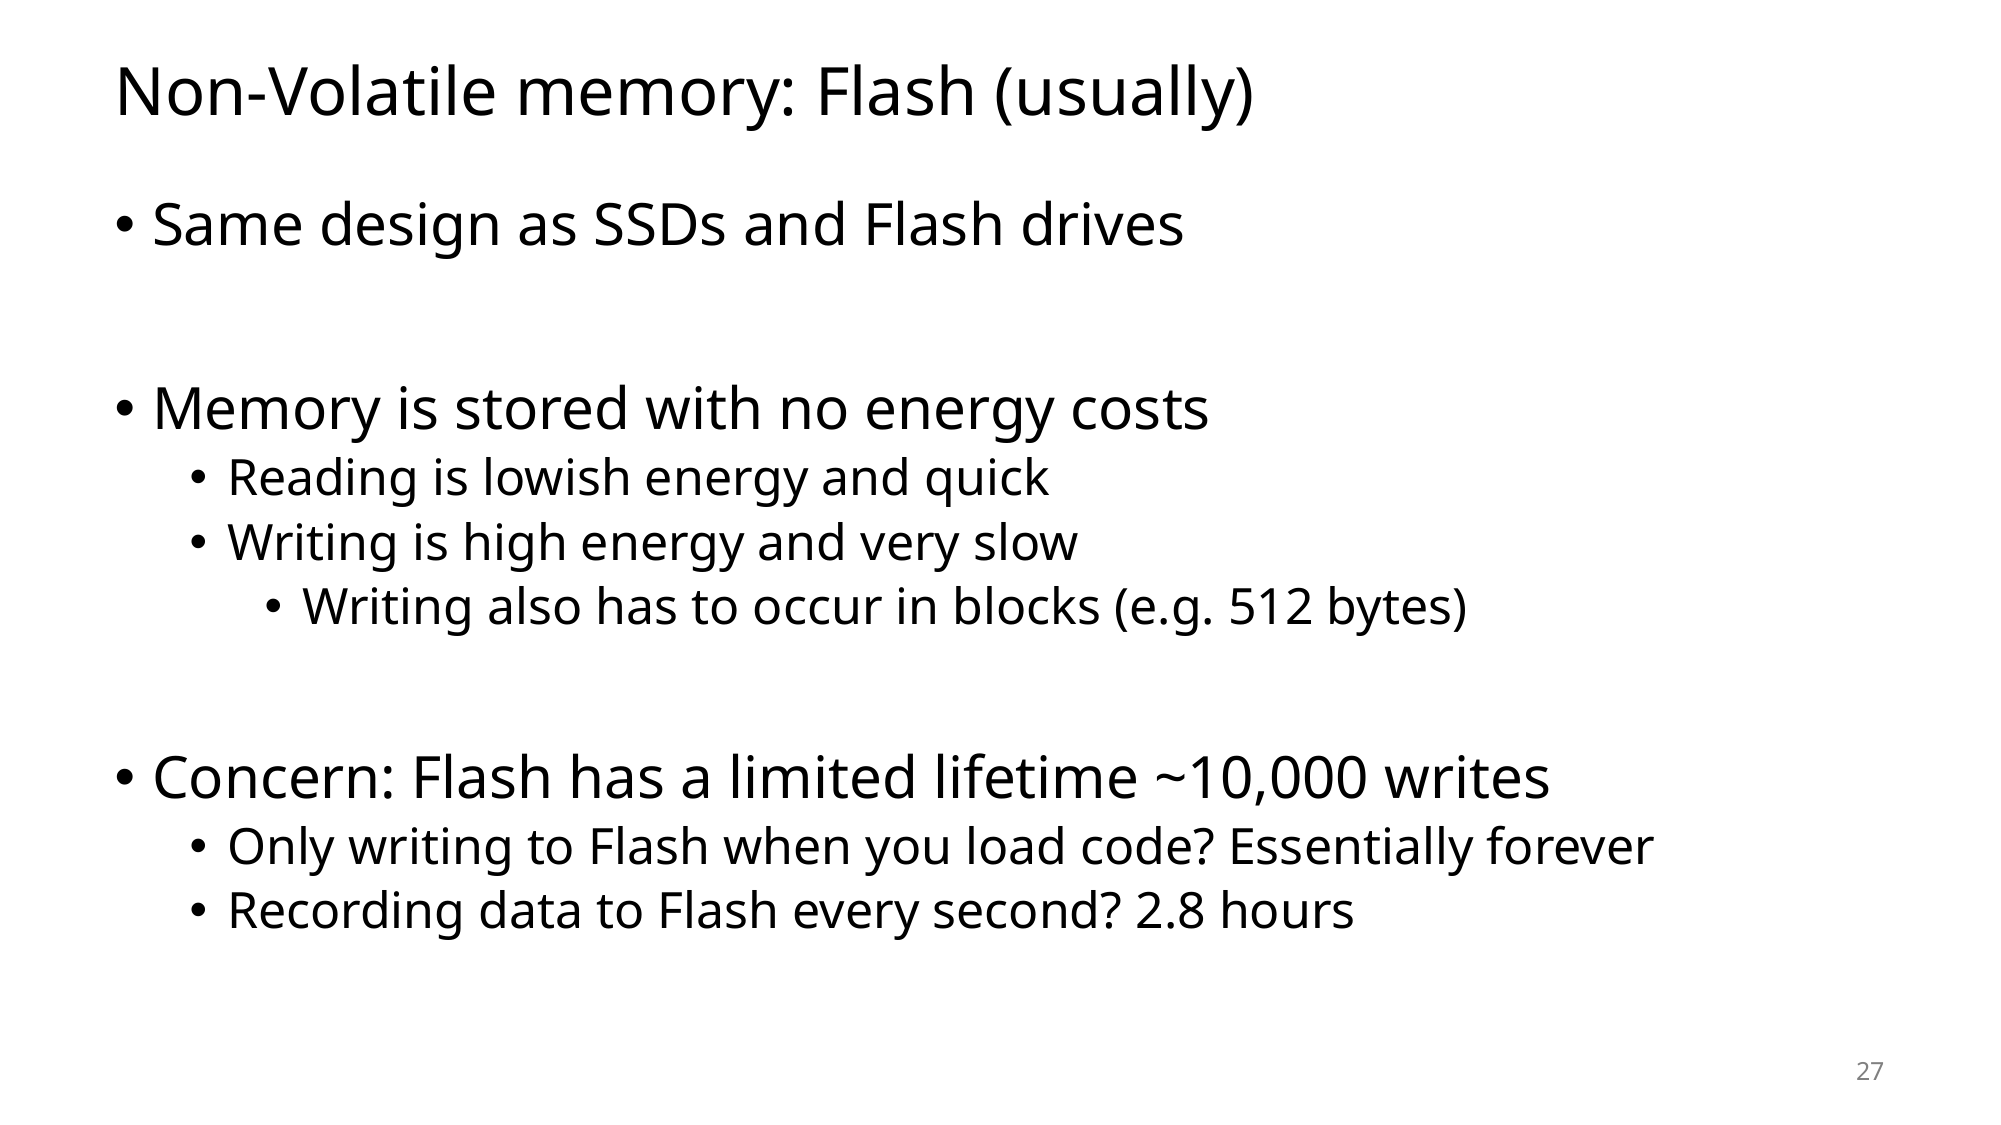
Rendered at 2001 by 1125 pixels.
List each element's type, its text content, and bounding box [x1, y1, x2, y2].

list Same design as SSDs and Flash drives Memory is stored with no energy costs Reading is lowish energy and quick Writing is high energy and very slow Writing also has to occur in blocks (e.g. 512 bytes) Concern: Flash has a limited lifetime ~10,000 writes Only writing to Flash when you load code? Essentially forever Recording data to Flash every second? 2.8 hours [99, 187, 1900, 1013]
title Non-Volatile memory: Flash (usually) [99, 37, 1900, 150]
slide_number 27 [1749, 1042, 1900, 1103]
